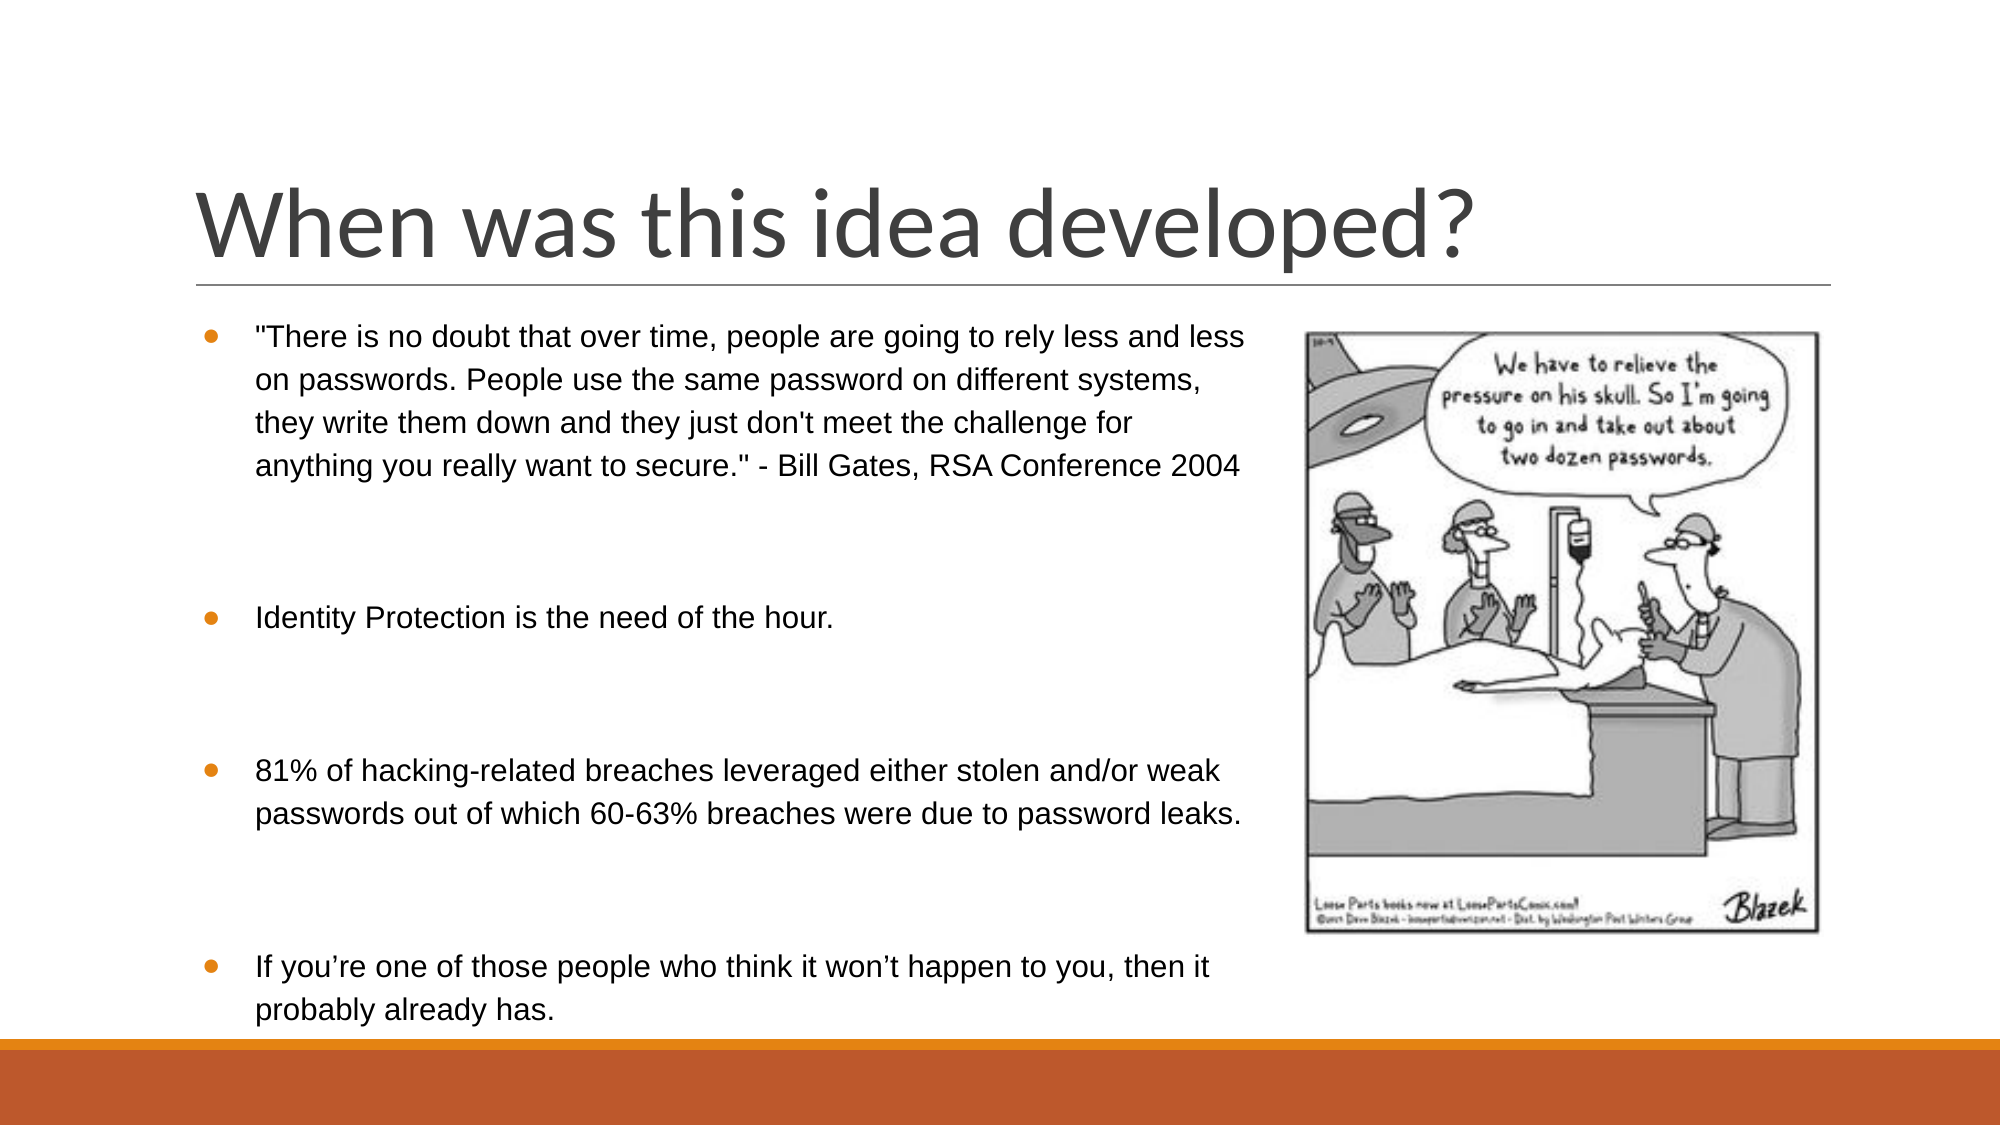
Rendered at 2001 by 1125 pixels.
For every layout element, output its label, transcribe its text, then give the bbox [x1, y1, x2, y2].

title When was this idea developed? [180, 47, 1830, 285]
list "There is no doubt that over time, people are going to rely less and less on passwords. People use the same password on different systems, they write them down and they just don't meet the challenge for anything you really want to secure." - Bill Gates, RSA Conference 2004 Identity Protection is the need of the hour. 81% of hacking-related breaches leveraged either stolen and/or weak passwords out of which 60-63% breaches were due to password leaks. If you’re one of those people who think it won’t happen to you, then it probably already has. [180, 302, 1255, 1017]
picture [1302, 329, 1824, 937]
